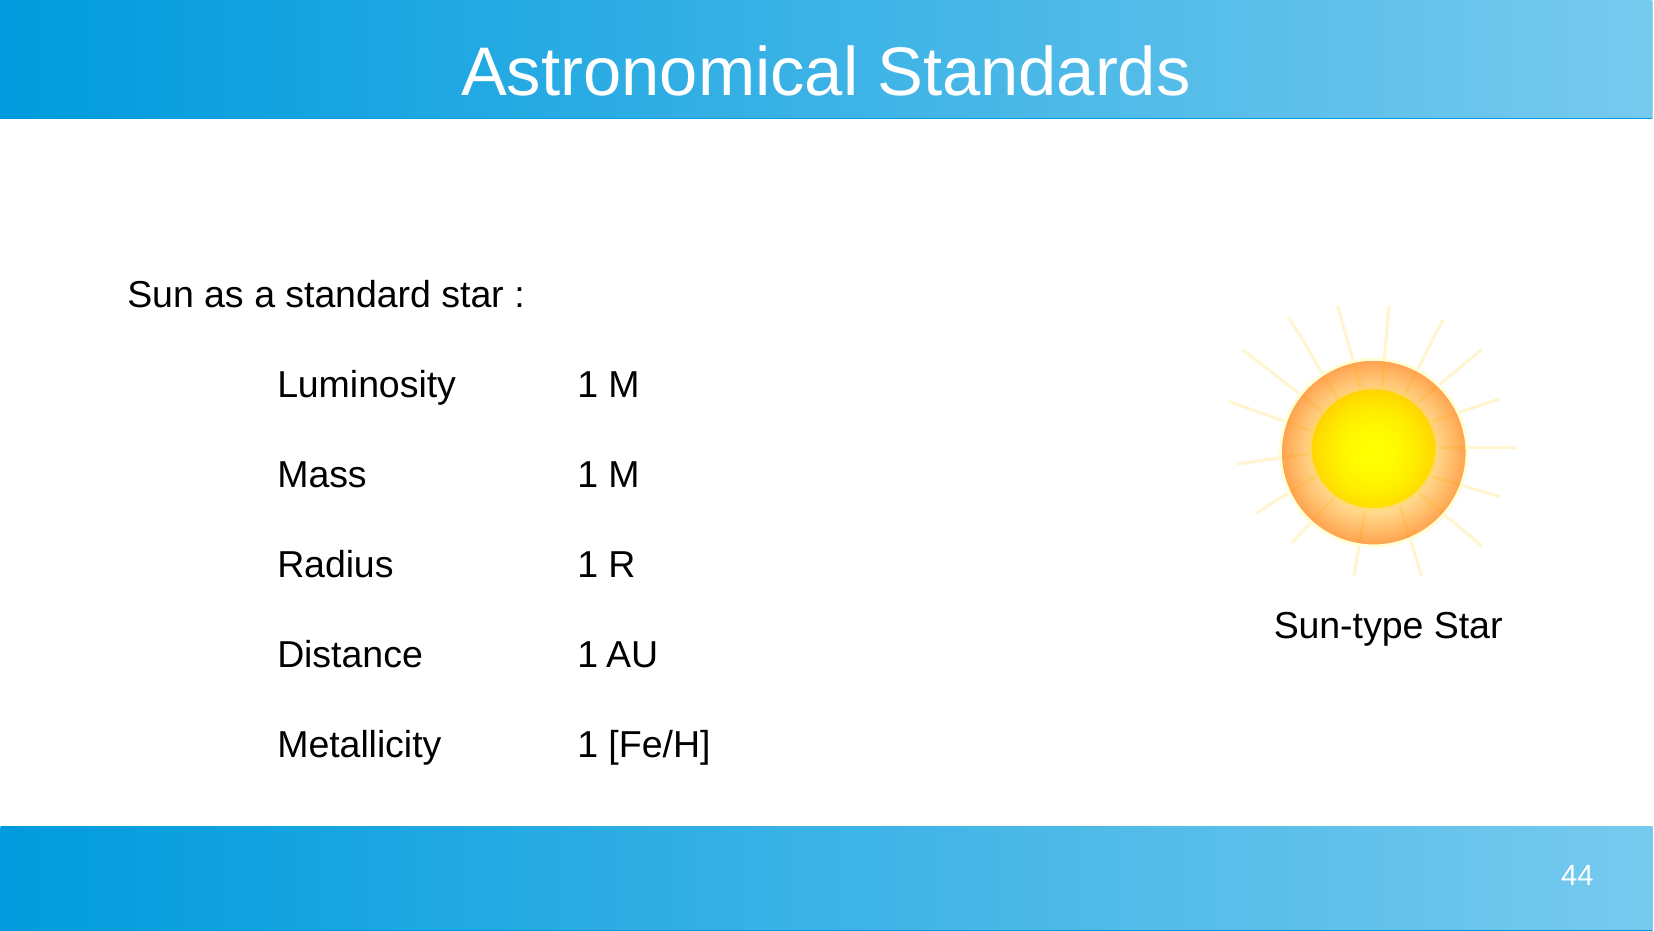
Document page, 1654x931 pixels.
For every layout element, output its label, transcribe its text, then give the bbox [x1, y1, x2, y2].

text_box Sun-type Star [1258, 594, 1596, 650]
slide_number 44 [1210, 856, 1594, 915]
text_box Sun as a standard star : Luminosity 1 M Mass 1 M Radius 1 R Distance 1 AU Metallicity 1 [Fe/H] [112, 262, 900, 781]
title Astronomical Standards [59, 29, 1594, 108]
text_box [1228, 305, 1517, 576]
